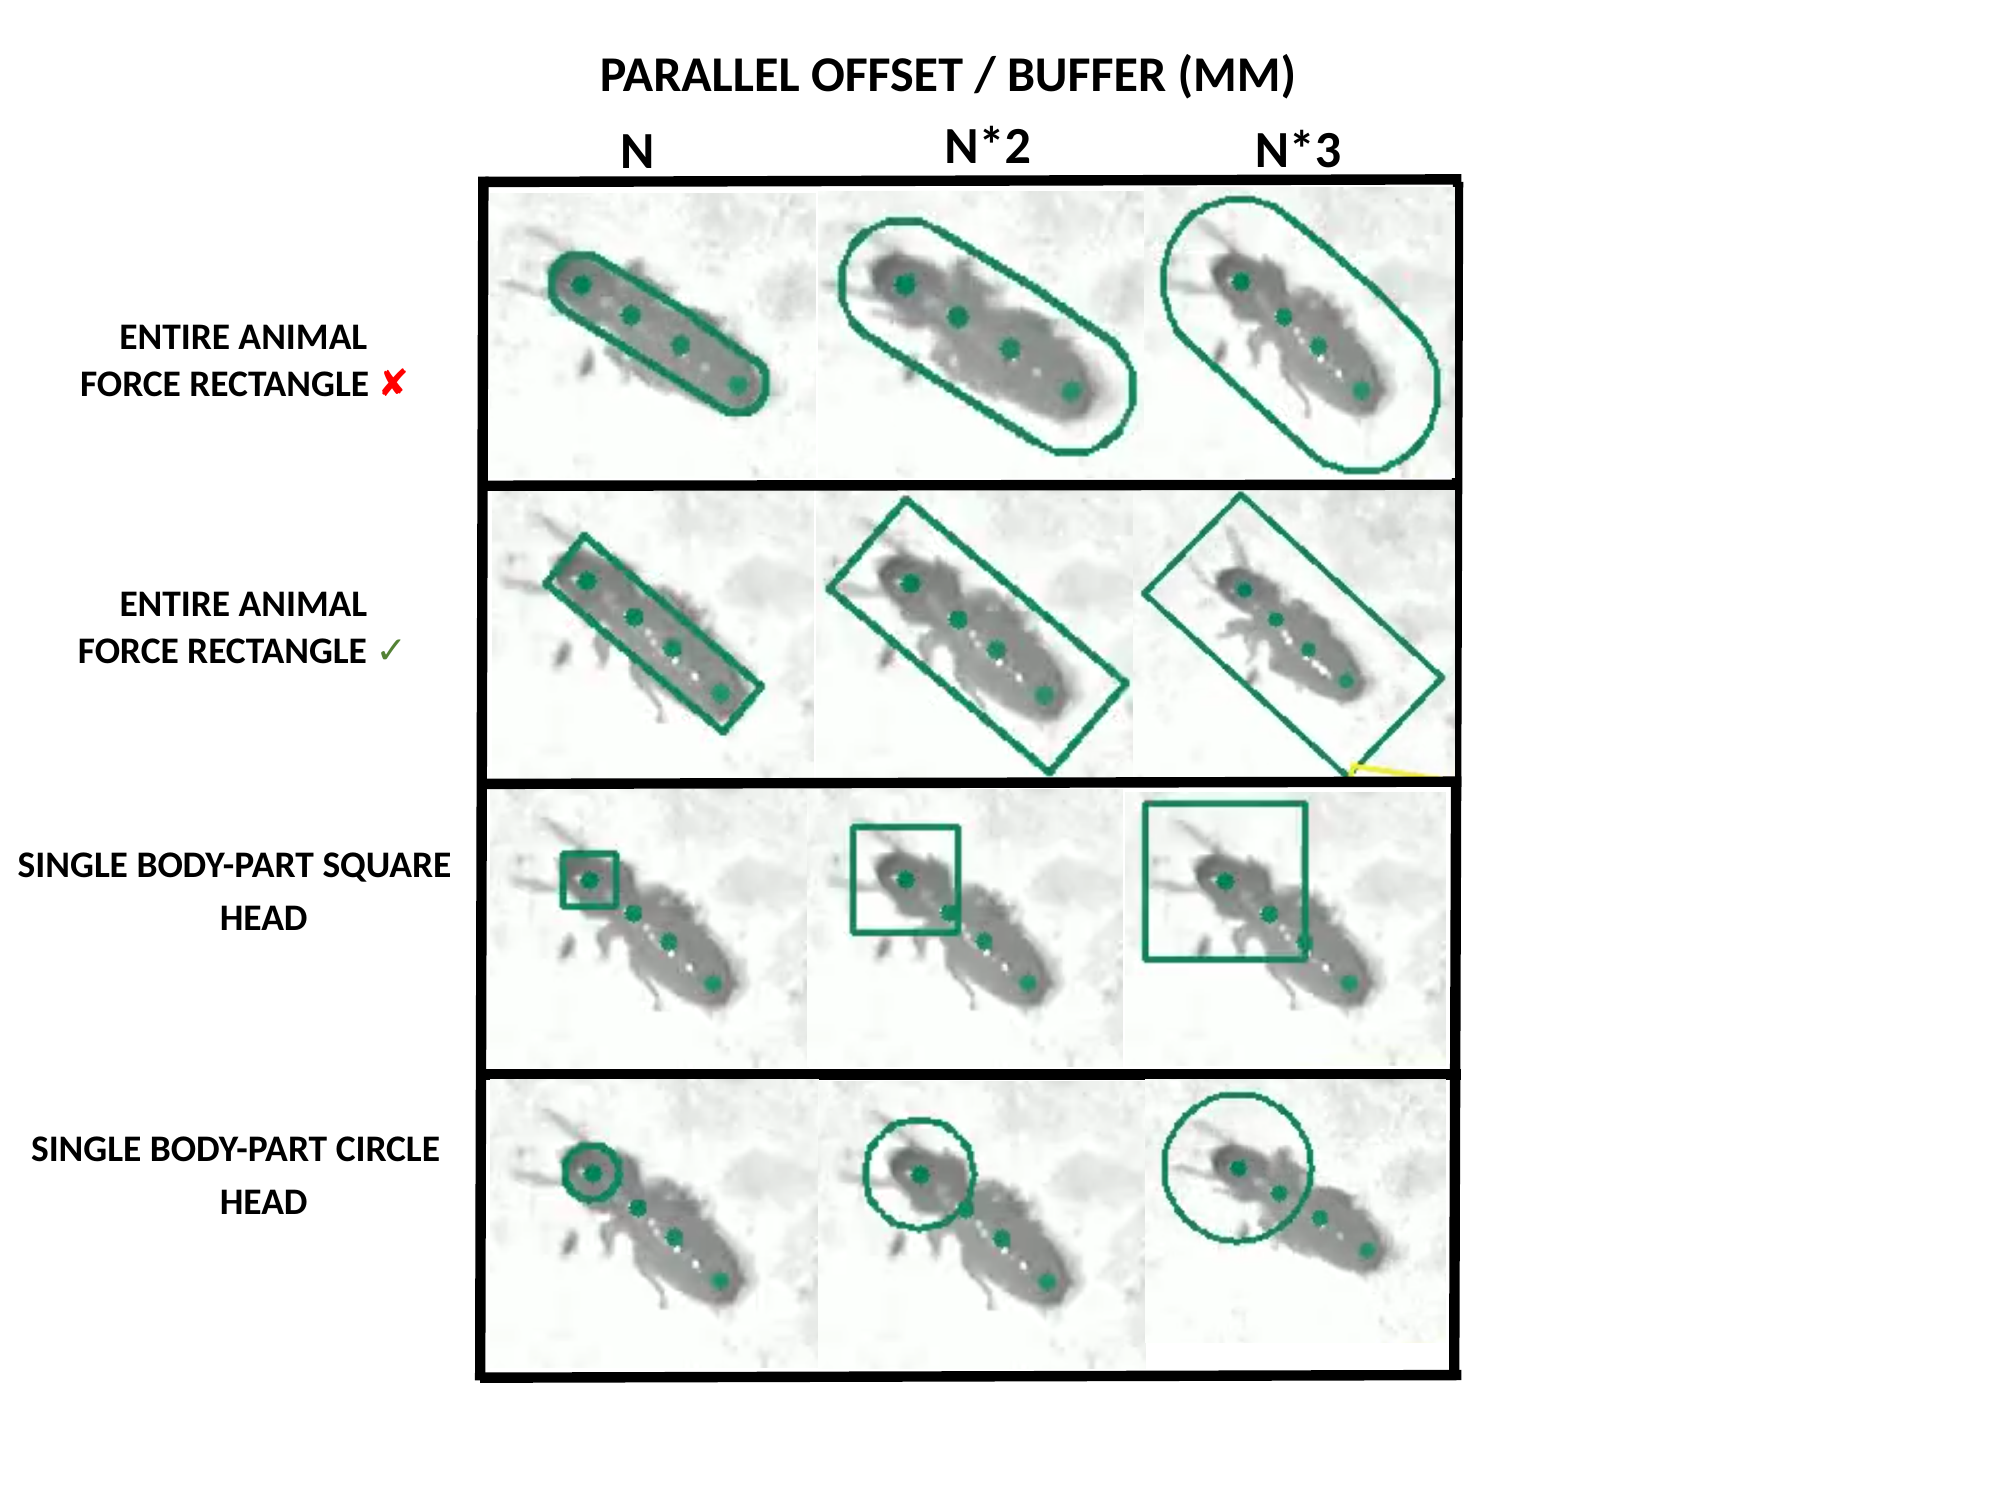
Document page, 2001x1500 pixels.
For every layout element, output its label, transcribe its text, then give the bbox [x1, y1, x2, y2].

text_box N [605, 182, 670, 187]
picture [816, 488, 1455, 781]
text_box N [605, 109, 670, 179]
text_box FORCE RECTANGLE ✓ [63, 618, 423, 679]
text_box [480, 176, 484, 1375]
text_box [1454, 784, 1459, 1378]
picture [490, 789, 1124, 1068]
text_box SINGLE BODY-PART CIRCLE [16, 1116, 456, 1177]
text_box N*3 [1240, 182, 1357, 186]
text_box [1454, 181, 1459, 484]
picture [1125, 792, 1446, 1067]
text_box ENTIRE ANIMAL [104, 304, 383, 351]
picture [492, 488, 814, 781]
picture [490, 193, 816, 478]
picture [818, 187, 1455, 478]
text_box N*3 [1240, 108, 1357, 179]
text_box ENTIRE ANIMAL [104, 571, 383, 618]
text_box PARALLEL OFFSET / BUFFER (MM) [585, 34, 1312, 109]
text_box HEAD [204, 1169, 323, 1230]
text_box HEAD [204, 886, 323, 946]
text_box FORCE RECTANGLE ✘ [65, 351, 425, 412]
picture [490, 1079, 1446, 1369]
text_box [1454, 486, 1459, 781]
text_box N*2 [929, 103, 1046, 179]
text_box SINGLE BODY-PART SQUARE [3, 832, 467, 893]
